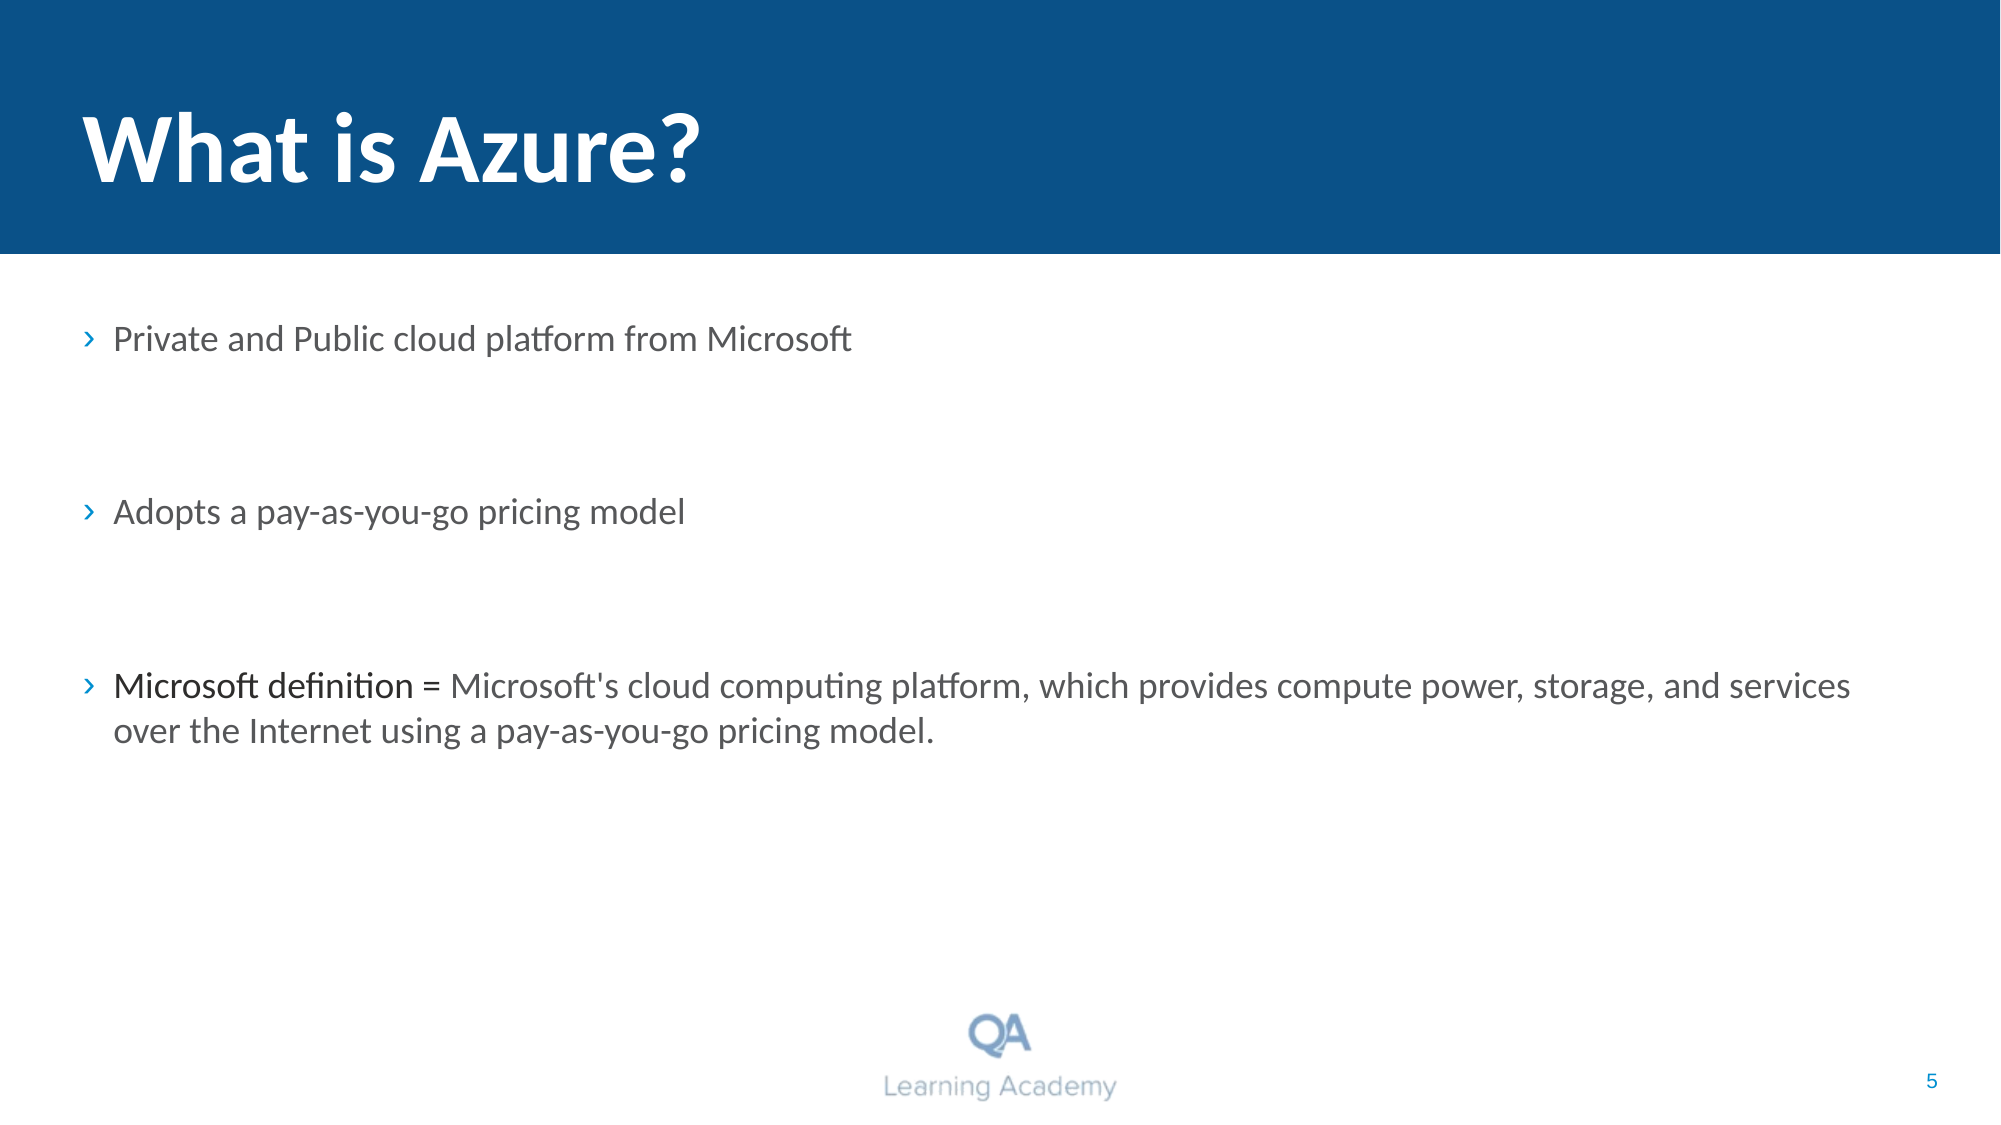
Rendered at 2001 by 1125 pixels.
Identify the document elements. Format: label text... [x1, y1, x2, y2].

list Private and Public cloud platform from Microsoft Adopts a pay-as-you-go pricing model Microsoft definition = Microsoft's cloud computing platform, which provides compute power, storage, and services over the Internet using a pay-as-you-go pricing model. [67, 306, 1939, 1000]
title What is Azure? [67, 20, 1565, 210]
